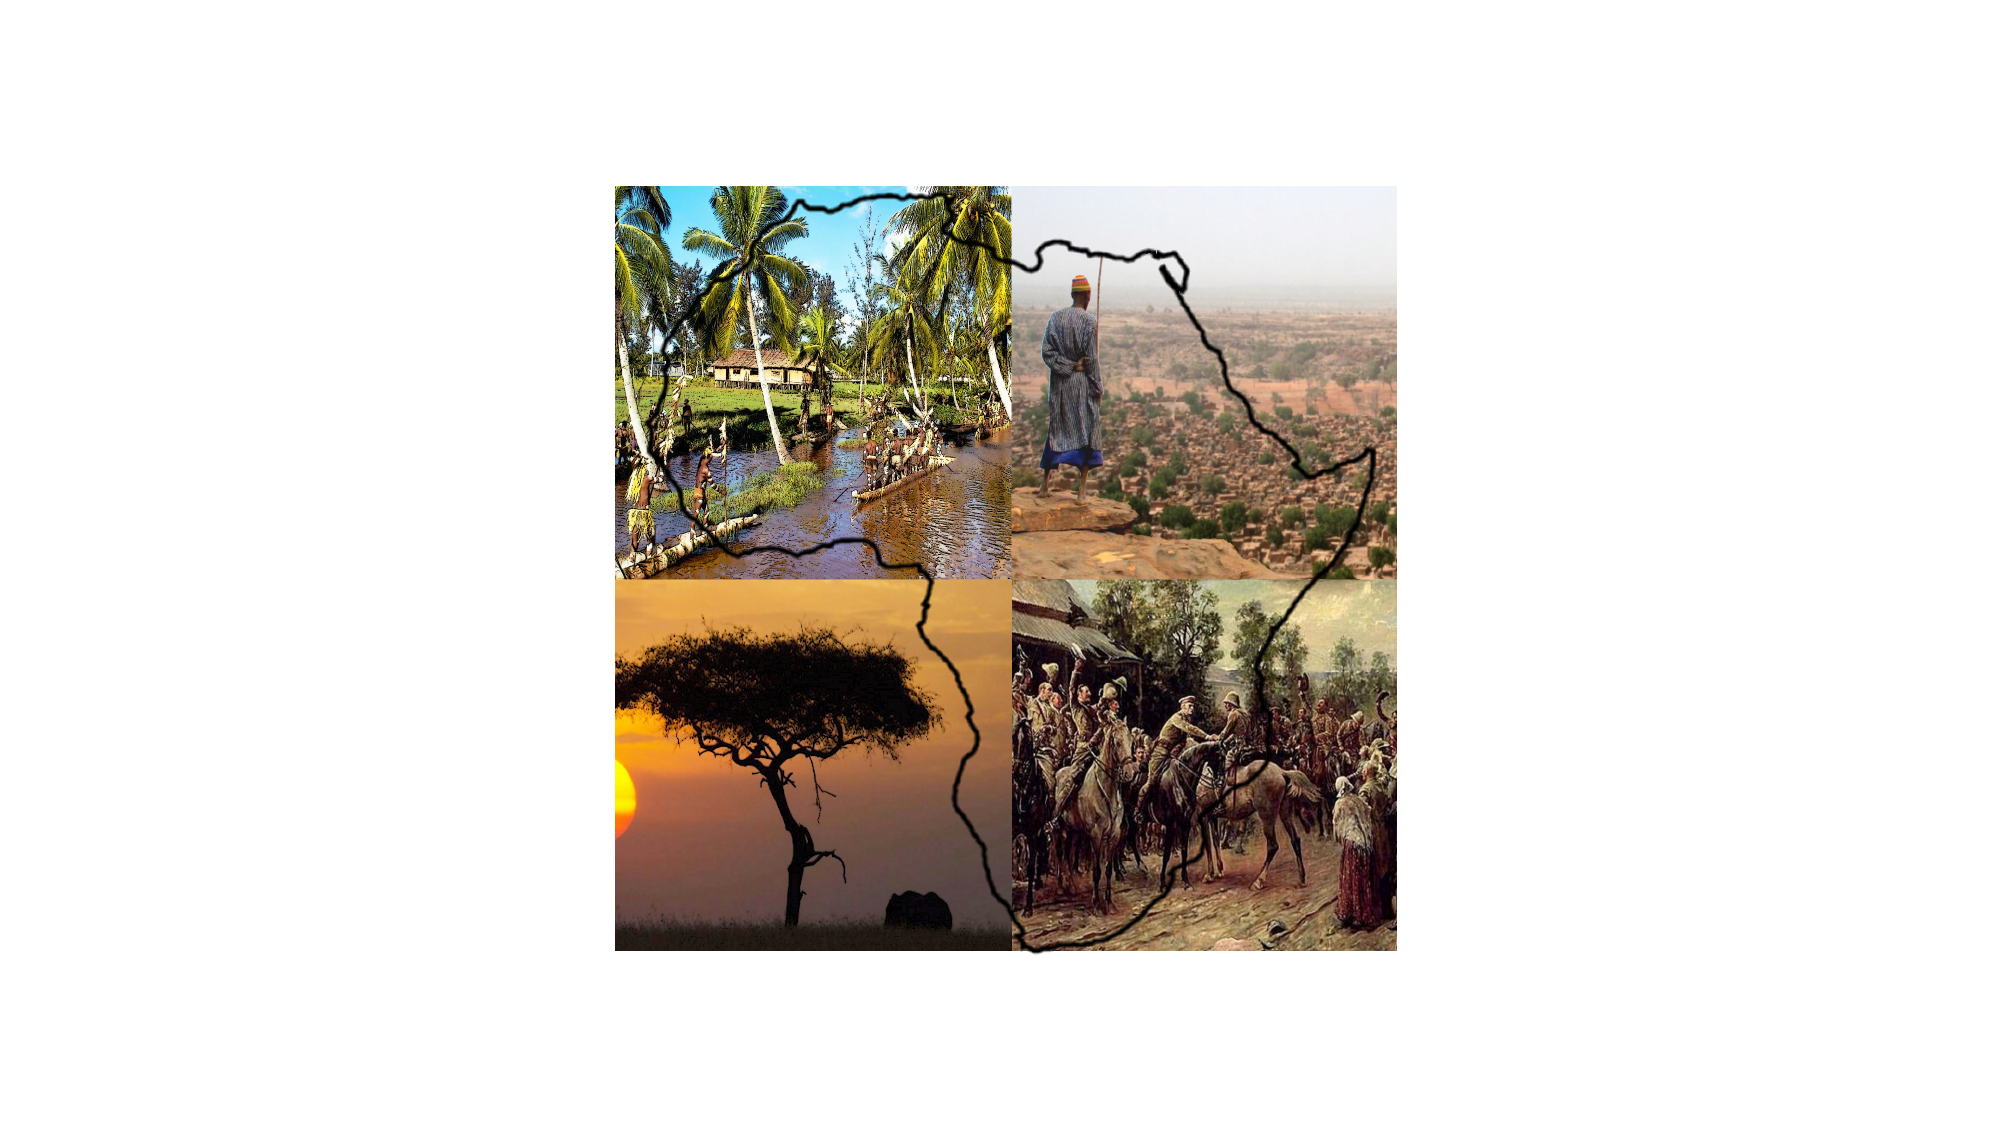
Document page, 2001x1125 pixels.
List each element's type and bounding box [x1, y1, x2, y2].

picture [586, 174, 1455, 995]
